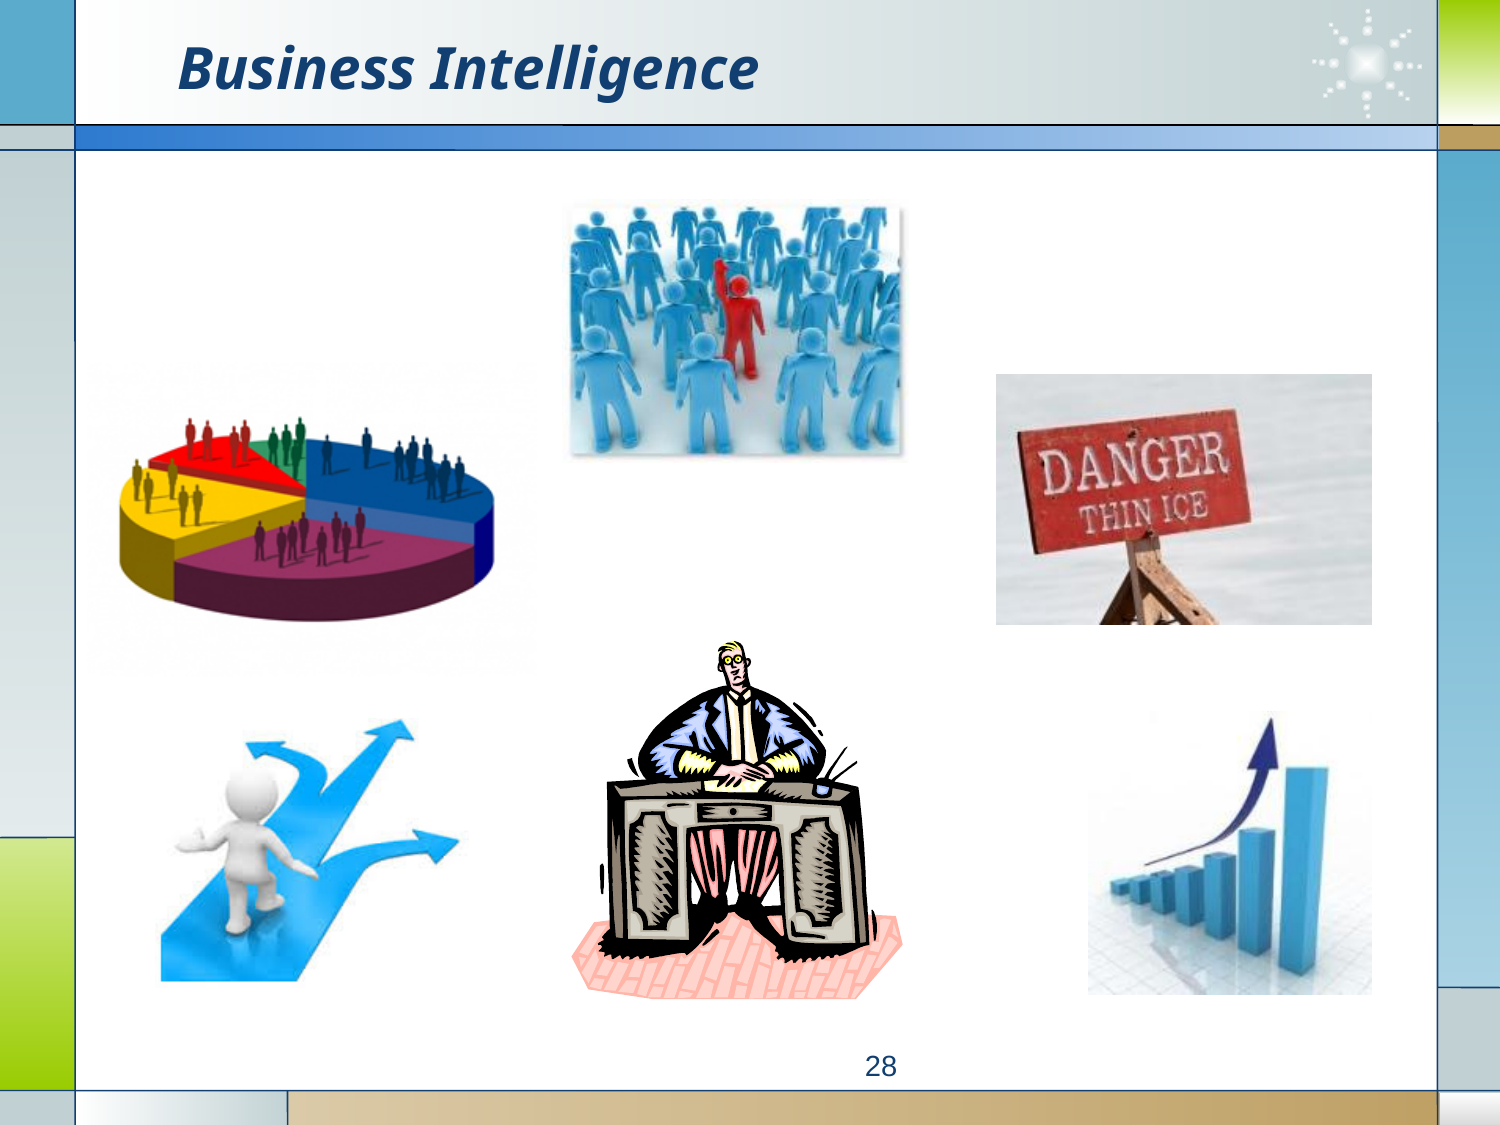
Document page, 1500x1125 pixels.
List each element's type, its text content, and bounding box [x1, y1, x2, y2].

title Business Intelligence [162, 19, 1263, 113]
picture [571, 637, 907, 1003]
slide_number 28 [562, 1039, 913, 1081]
picture [87, 362, 537, 677]
picture [1088, 711, 1373, 995]
picture [996, 374, 1373, 626]
picture [562, 199, 910, 463]
picture [155, 718, 469, 988]
